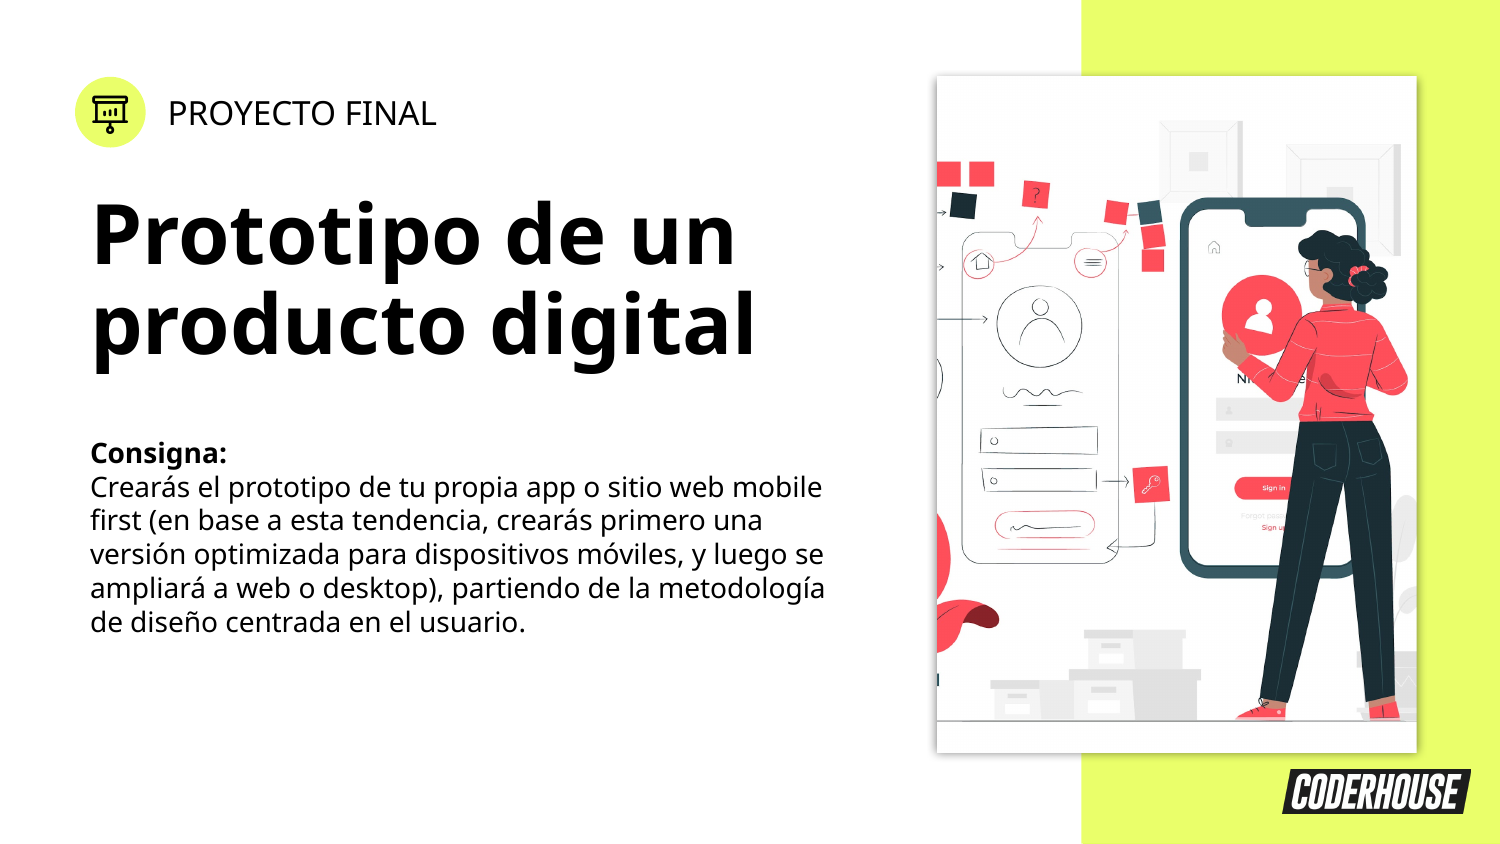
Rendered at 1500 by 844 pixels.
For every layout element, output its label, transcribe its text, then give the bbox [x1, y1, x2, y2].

picture [1281, 769, 1471, 814]
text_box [74, 76, 146, 148]
picture [0, 0, 1417, 844]
text_box Consigna: Crearás el prototipo de tu propia app o sitio web mobile first (en base a esta tendencia, crearás primero una versión optimizada para dispositivos móviles, y luego se ampliará a web o desktop), partiendo de la metodología de diseño centrada en el usuario. [75, 420, 851, 653]
text_box PROYECTO FINAL [152, 76, 557, 147]
text_box Prototipo de un producto digital [75, 177, 851, 388]
